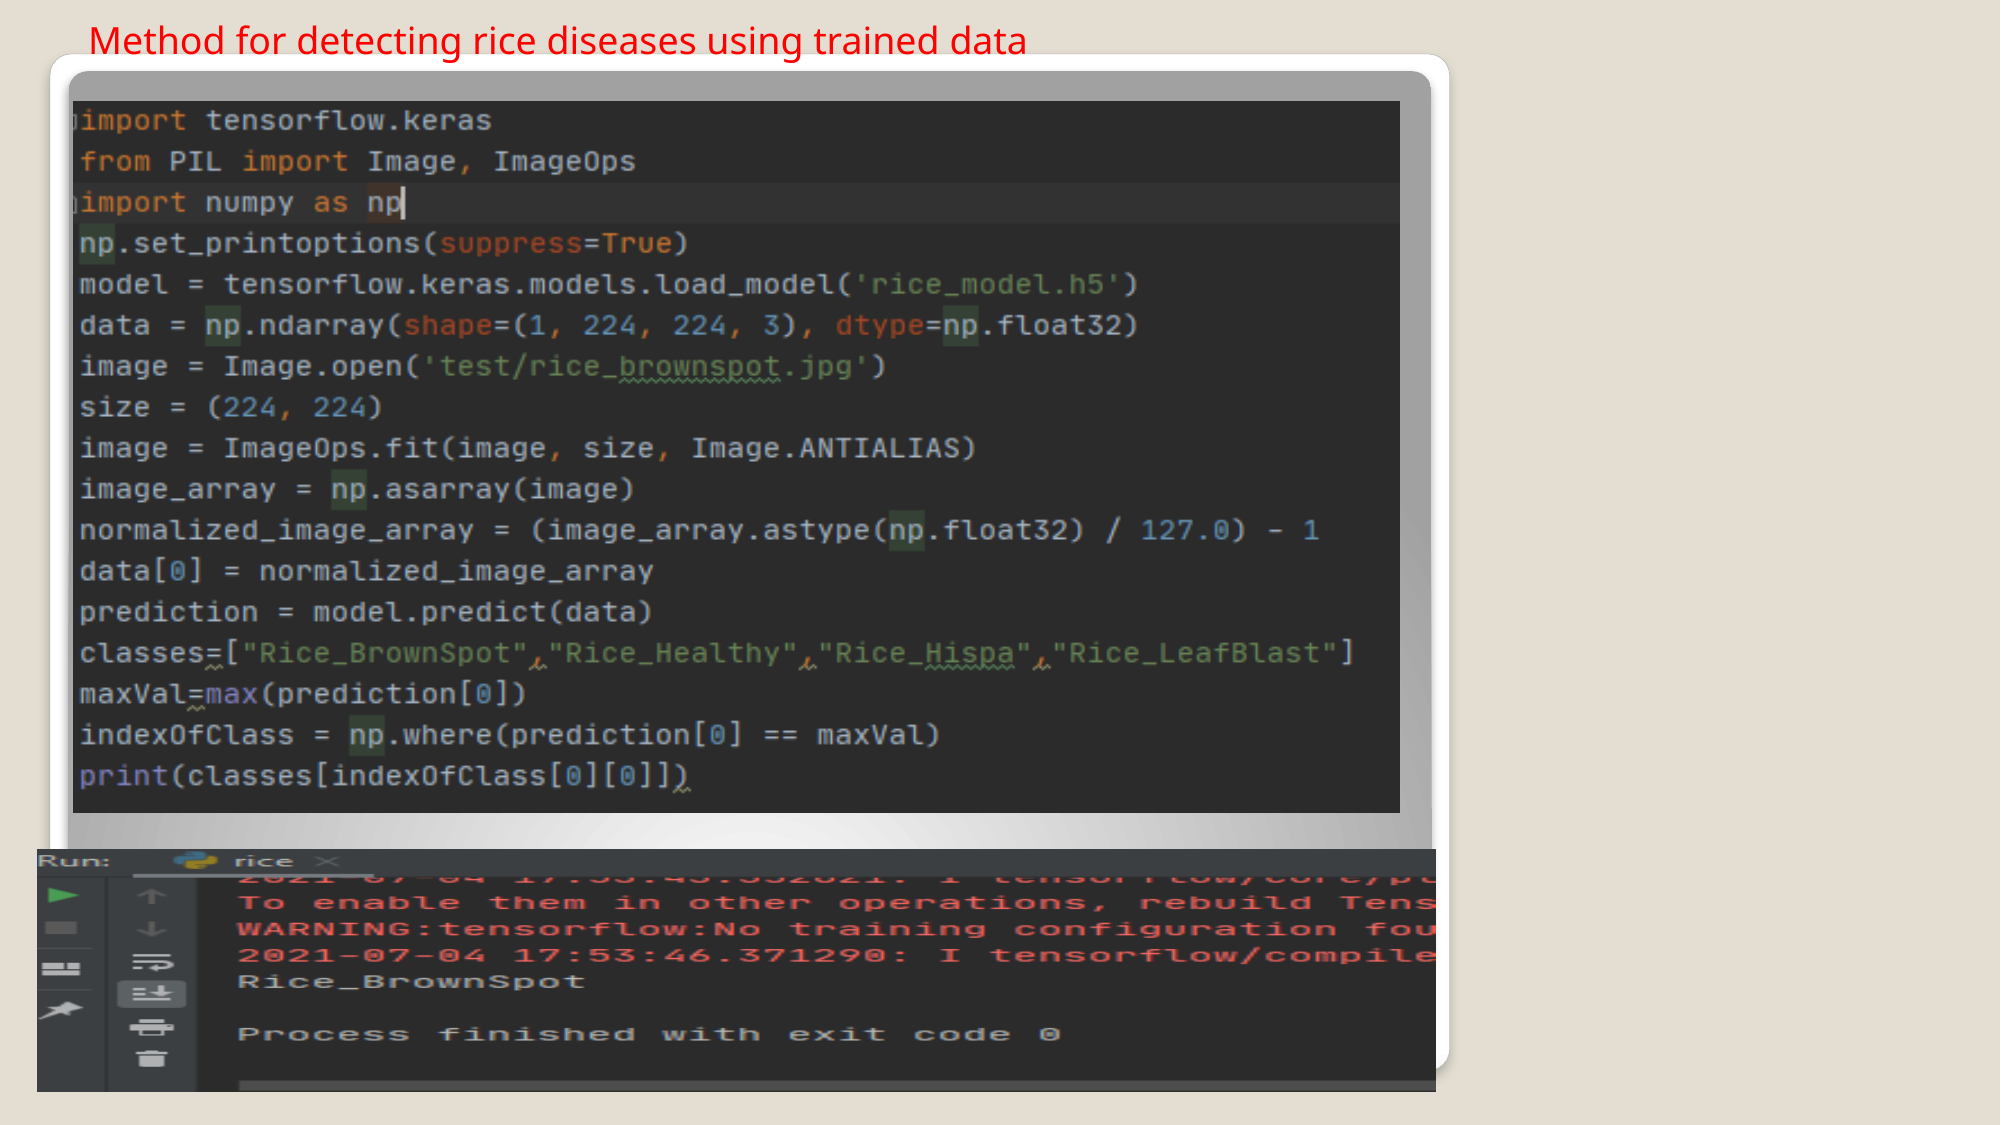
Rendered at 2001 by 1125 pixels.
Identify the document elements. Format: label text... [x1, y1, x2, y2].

picture [37, 849, 1437, 1093]
picture [73, 101, 1401, 813]
text_box Method for detecting rice diseases using trained data [73, 9, 1436, 70]
